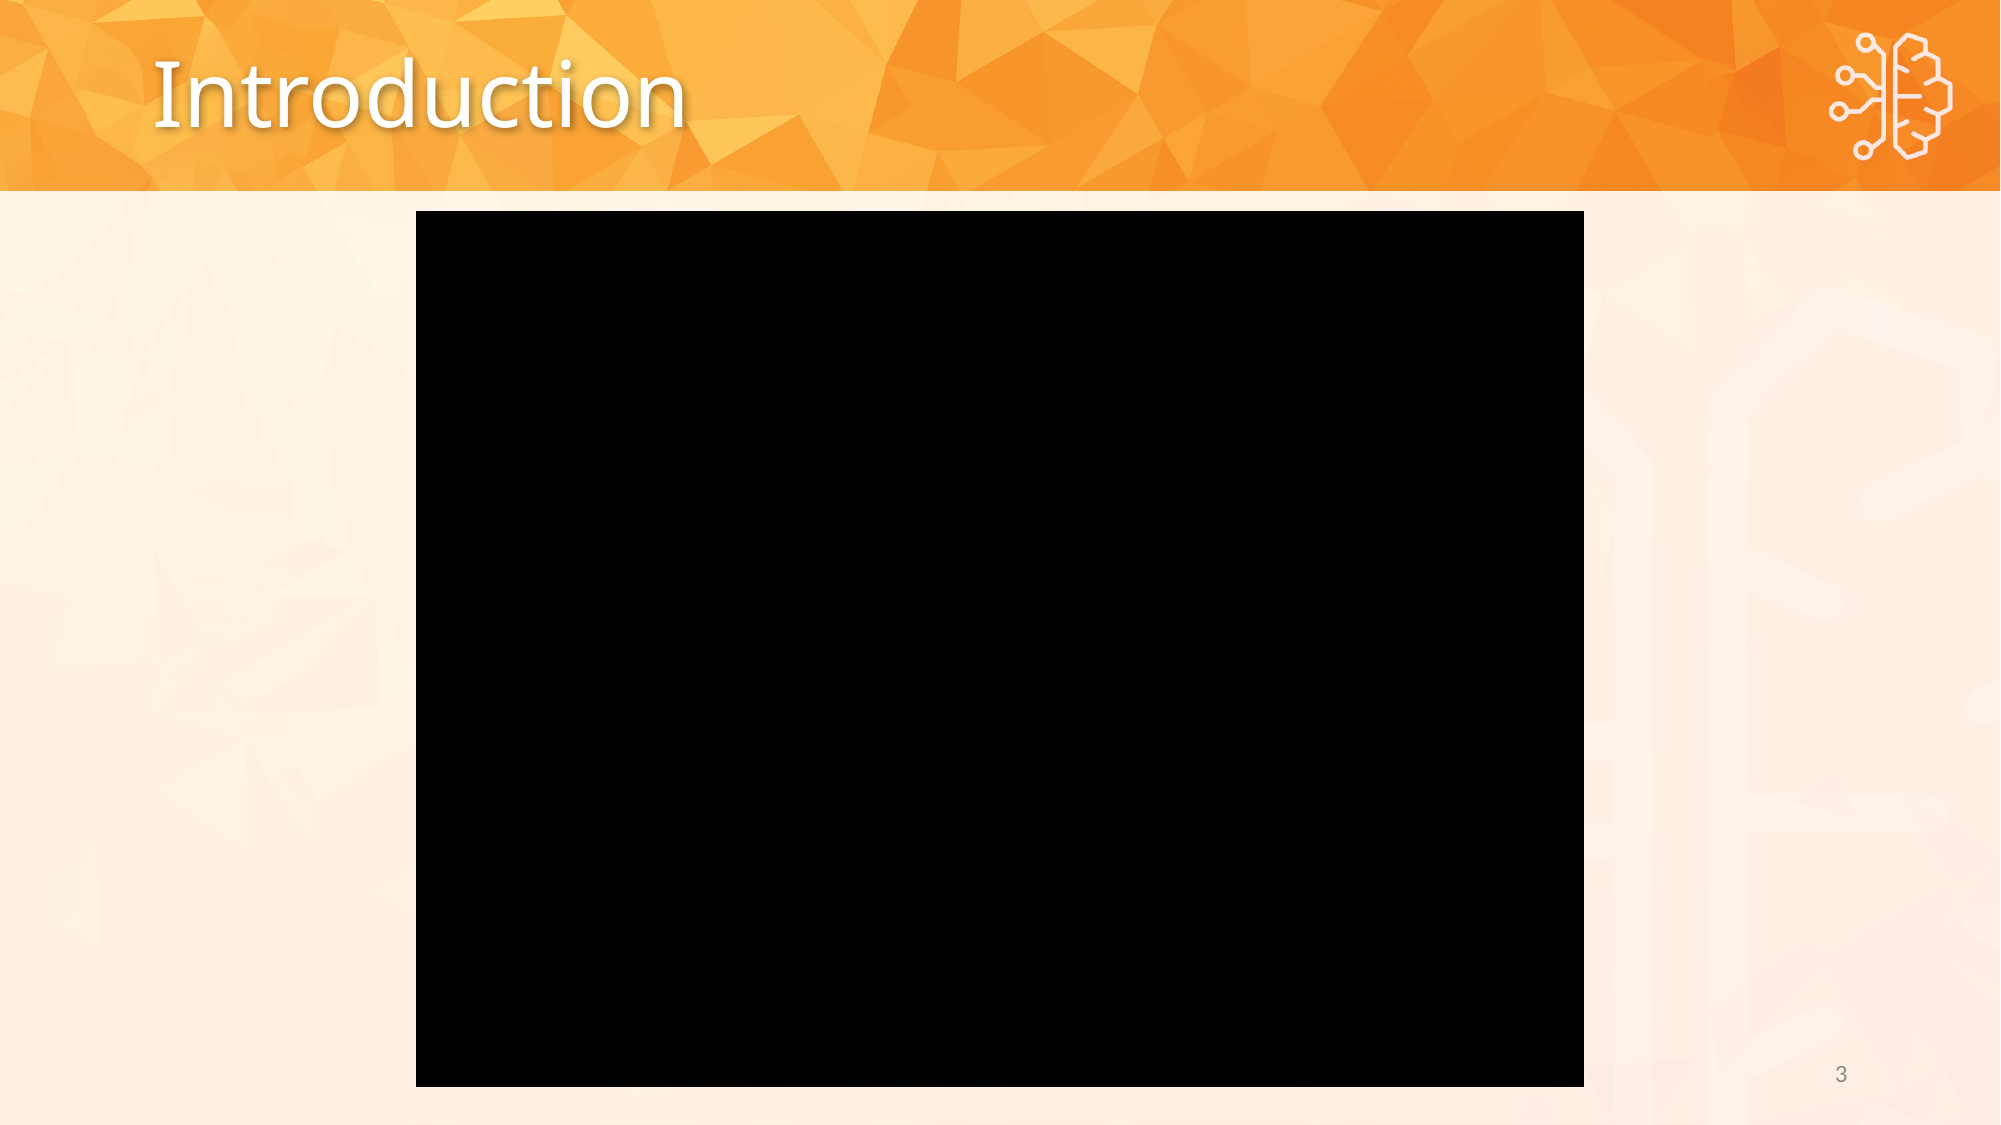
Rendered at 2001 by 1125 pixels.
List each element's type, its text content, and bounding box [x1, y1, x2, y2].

title Introduction [137, 37, 1863, 158]
picture [0, 0, 2001, 1125]
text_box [415, 211, 1585, 1088]
slide_number 3 [1412, 1042, 1863, 1103]
